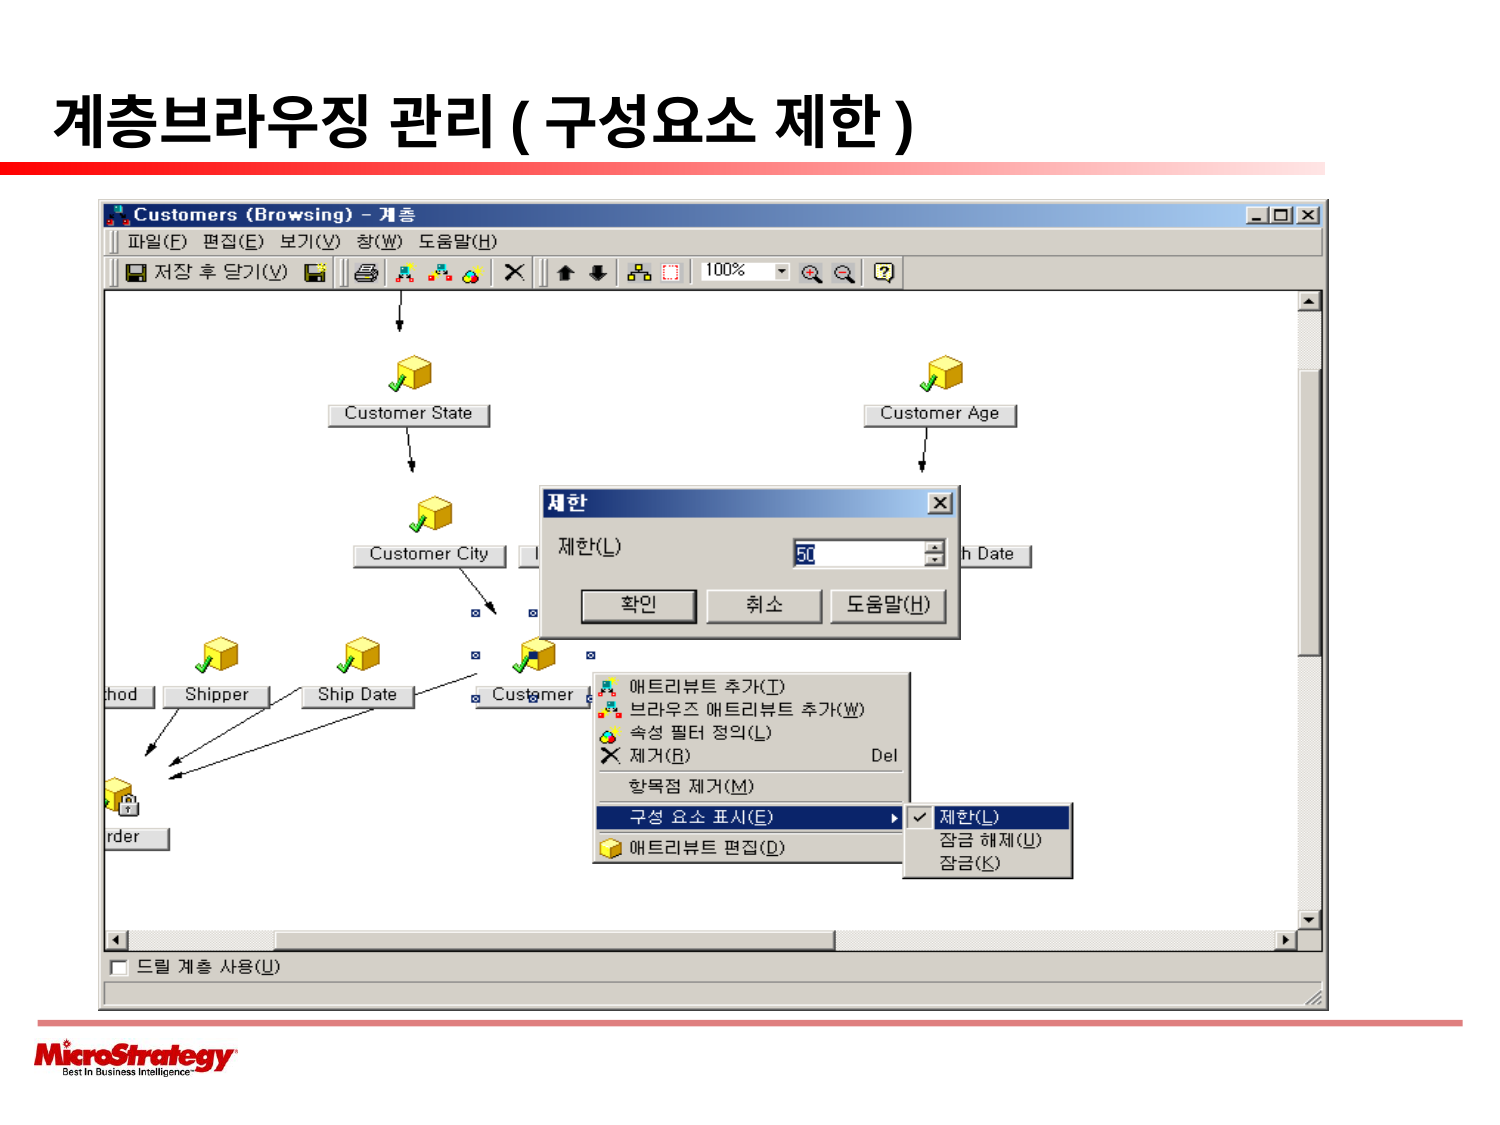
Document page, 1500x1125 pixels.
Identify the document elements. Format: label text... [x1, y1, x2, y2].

title 계층브라우징 관리(구성요소 제한) [37, 37, 1463, 163]
picture [34, 1038, 238, 1077]
picture [98, 199, 1329, 1011]
